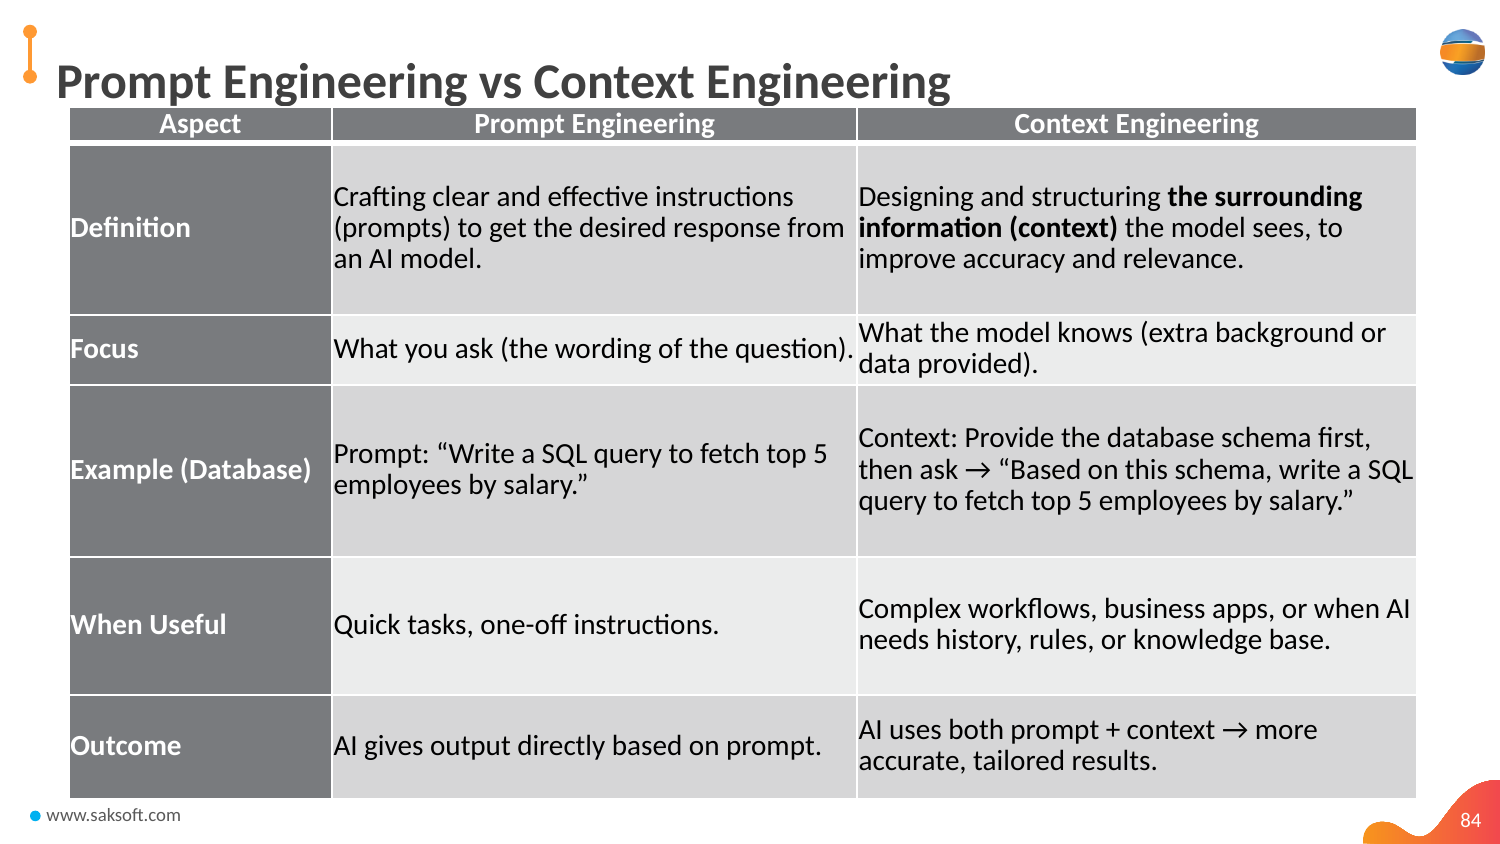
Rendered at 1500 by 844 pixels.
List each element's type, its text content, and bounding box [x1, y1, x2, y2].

table_header Prompt Engineering [333, 108, 856, 140]
table_cell Outcome [70, 696, 331, 798]
table_cell Quick tasks, one-off instructions. [333, 558, 856, 694]
table_cell AI gives output directly based on prompt. [333, 696, 856, 798]
table_cell Prompt: “Write a SQL query to fetch top 5 employees by salary.” [333, 386, 856, 556]
table_cell Complex workflows, business apps, or when AI needs history, rules, or knowledge base. [858, 558, 1416, 694]
table_header Context Engineering [858, 108, 1416, 140]
table_cell Example (Database) [70, 386, 331, 556]
table_cell Crafting clear and effective instructions (prompts) to get the desired response from an AI model. [333, 146, 856, 314]
table_cell When Useful [70, 558, 331, 694]
list Prompt Engineering vs Context Engineering [41, 41, 1459, 150]
table_cell Designing and structuring the surrounding information (context) the model sees, to improve accuracy and relevance. [858, 146, 1416, 314]
table_cell What the model knows (extra background or data provided). [858, 316, 1416, 384]
picture [1440, 29, 1485, 75]
slide_number 84 [1442, 798, 1500, 844]
table_header Aspect [70, 108, 331, 140]
table_cell Definition [70, 146, 331, 314]
table_cell What you ask (the wording of the question). [333, 316, 856, 384]
table_cell AI uses both prompt + context → more accurate, tailored results. [858, 696, 1416, 798]
table_cell Context: Provide the database schema first, then ask → “Based on this schema, write a SQL query to fetch top 5 employees by salary.” [858, 386, 1416, 556]
table_cell Focus [70, 316, 331, 384]
